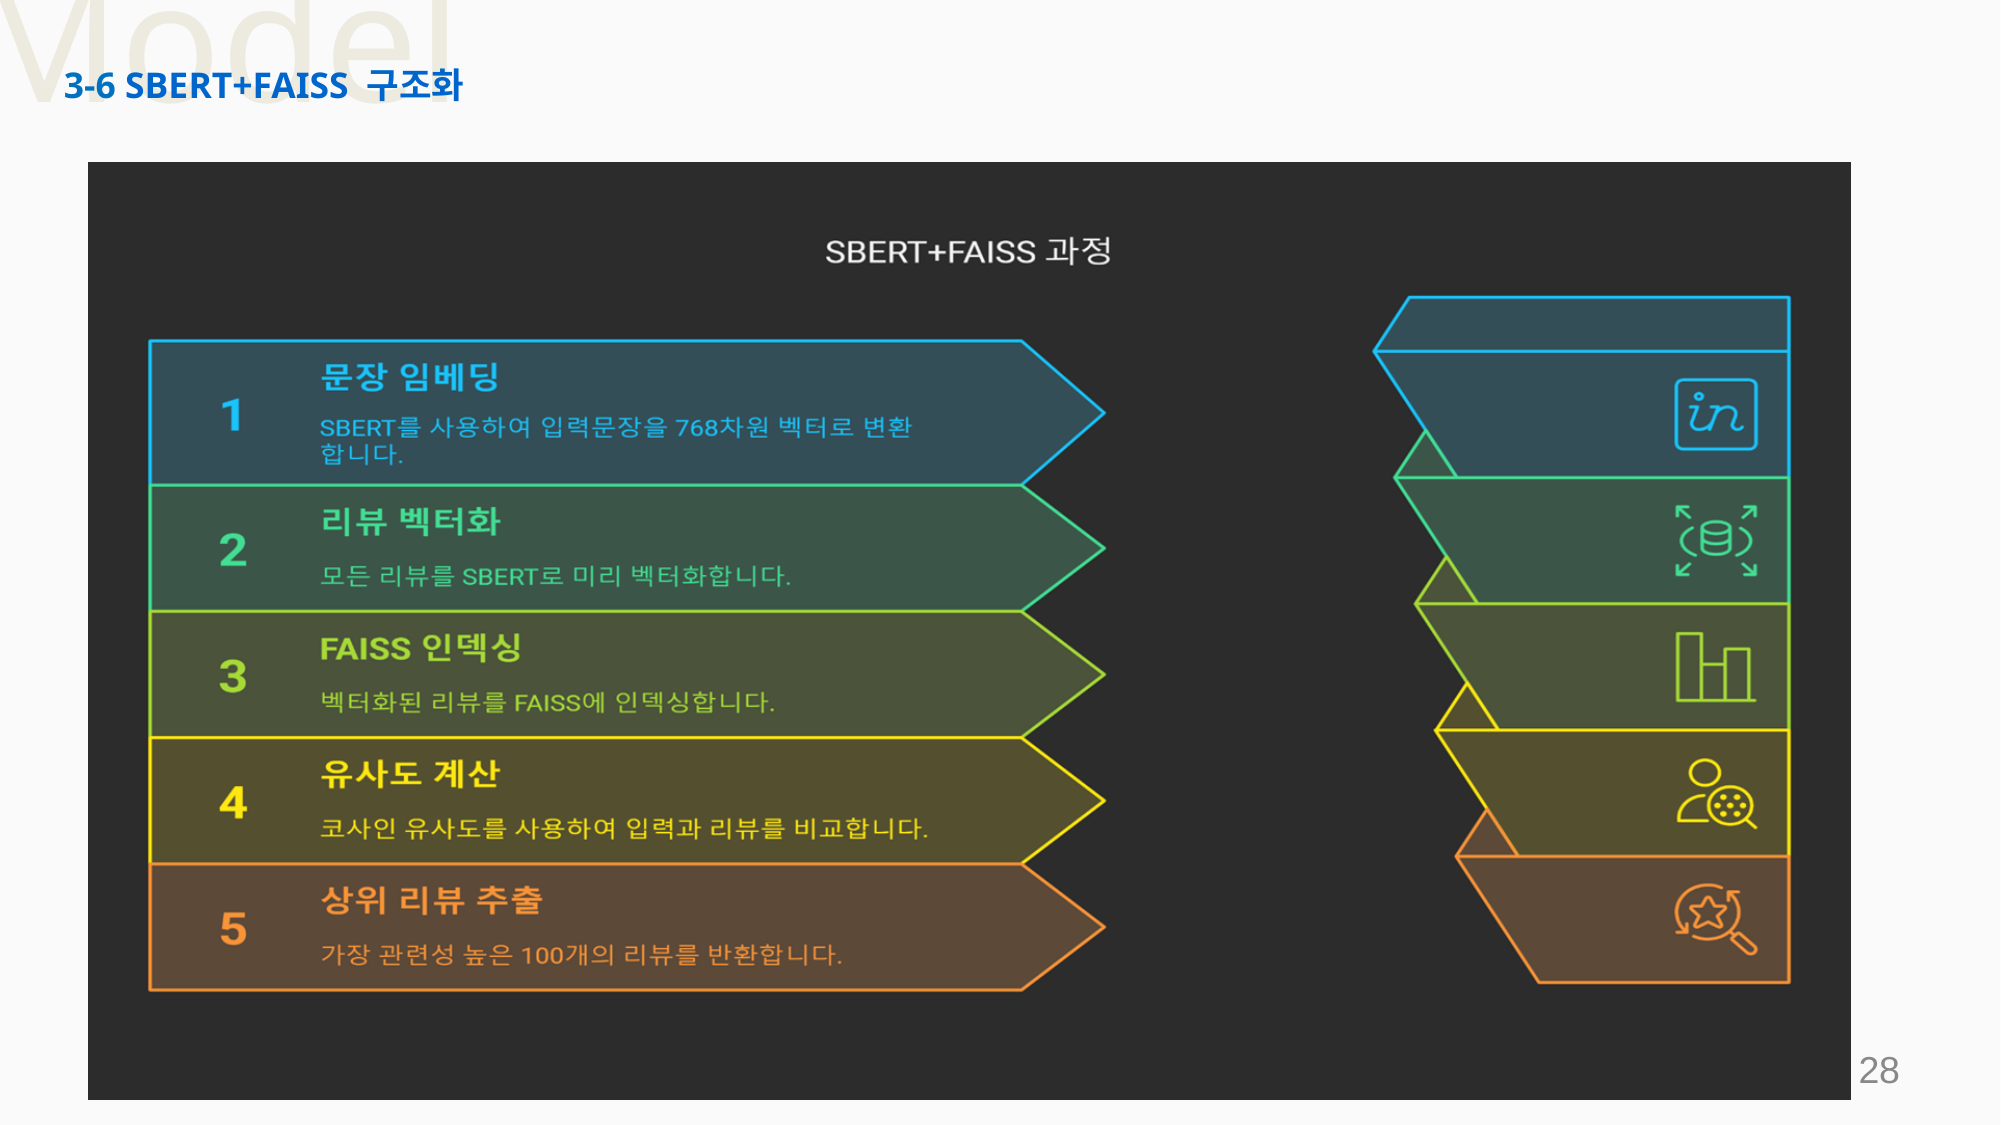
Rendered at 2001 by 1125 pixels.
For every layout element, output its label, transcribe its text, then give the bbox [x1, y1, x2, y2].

slide_number ‹#› [1440, 1046, 1900, 1125]
text_box 3-6 SBERT+FAISS 구조화 [63, 61, 1024, 106]
text_box Model [0, 0, 1402, 136]
picture [88, 162, 1851, 1101]
